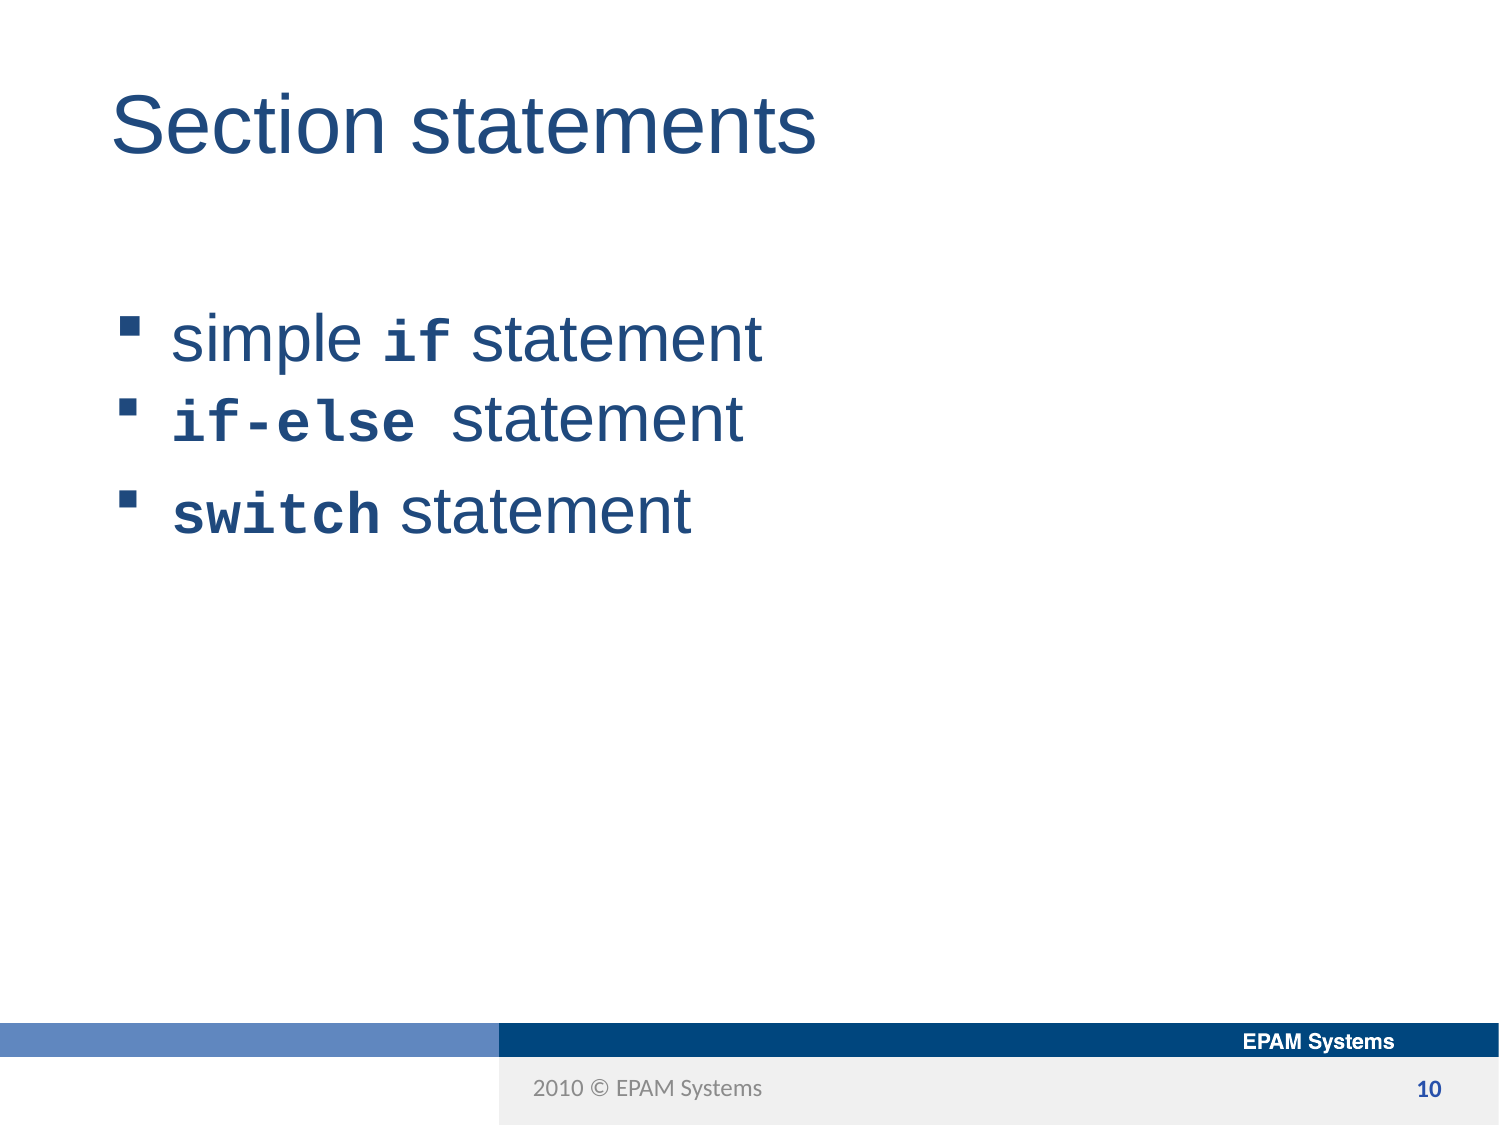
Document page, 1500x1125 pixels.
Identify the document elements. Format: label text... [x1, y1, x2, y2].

text_box simple if statement if-else statement switch statement [99, 287, 1150, 555]
list Section statements [49, 62, 1500, 176]
